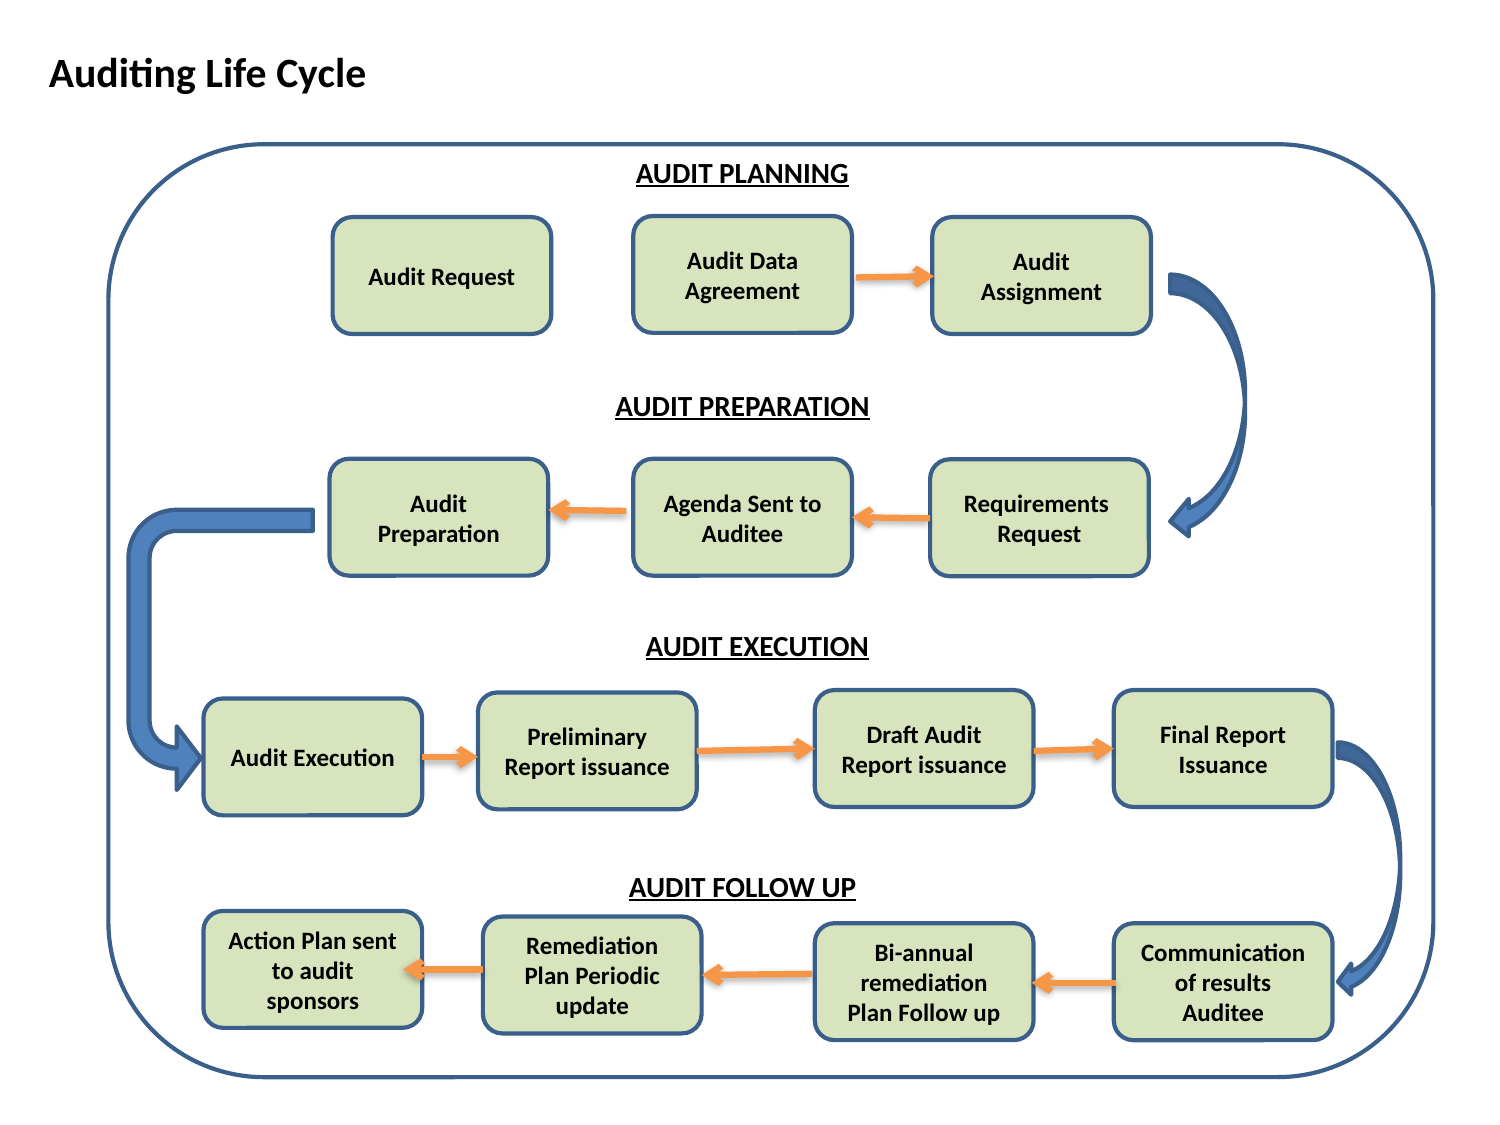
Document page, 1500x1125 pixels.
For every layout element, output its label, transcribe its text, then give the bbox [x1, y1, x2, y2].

text_box Auditing Life Cycle [33, 38, 382, 103]
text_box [108, 143, 1434, 1078]
